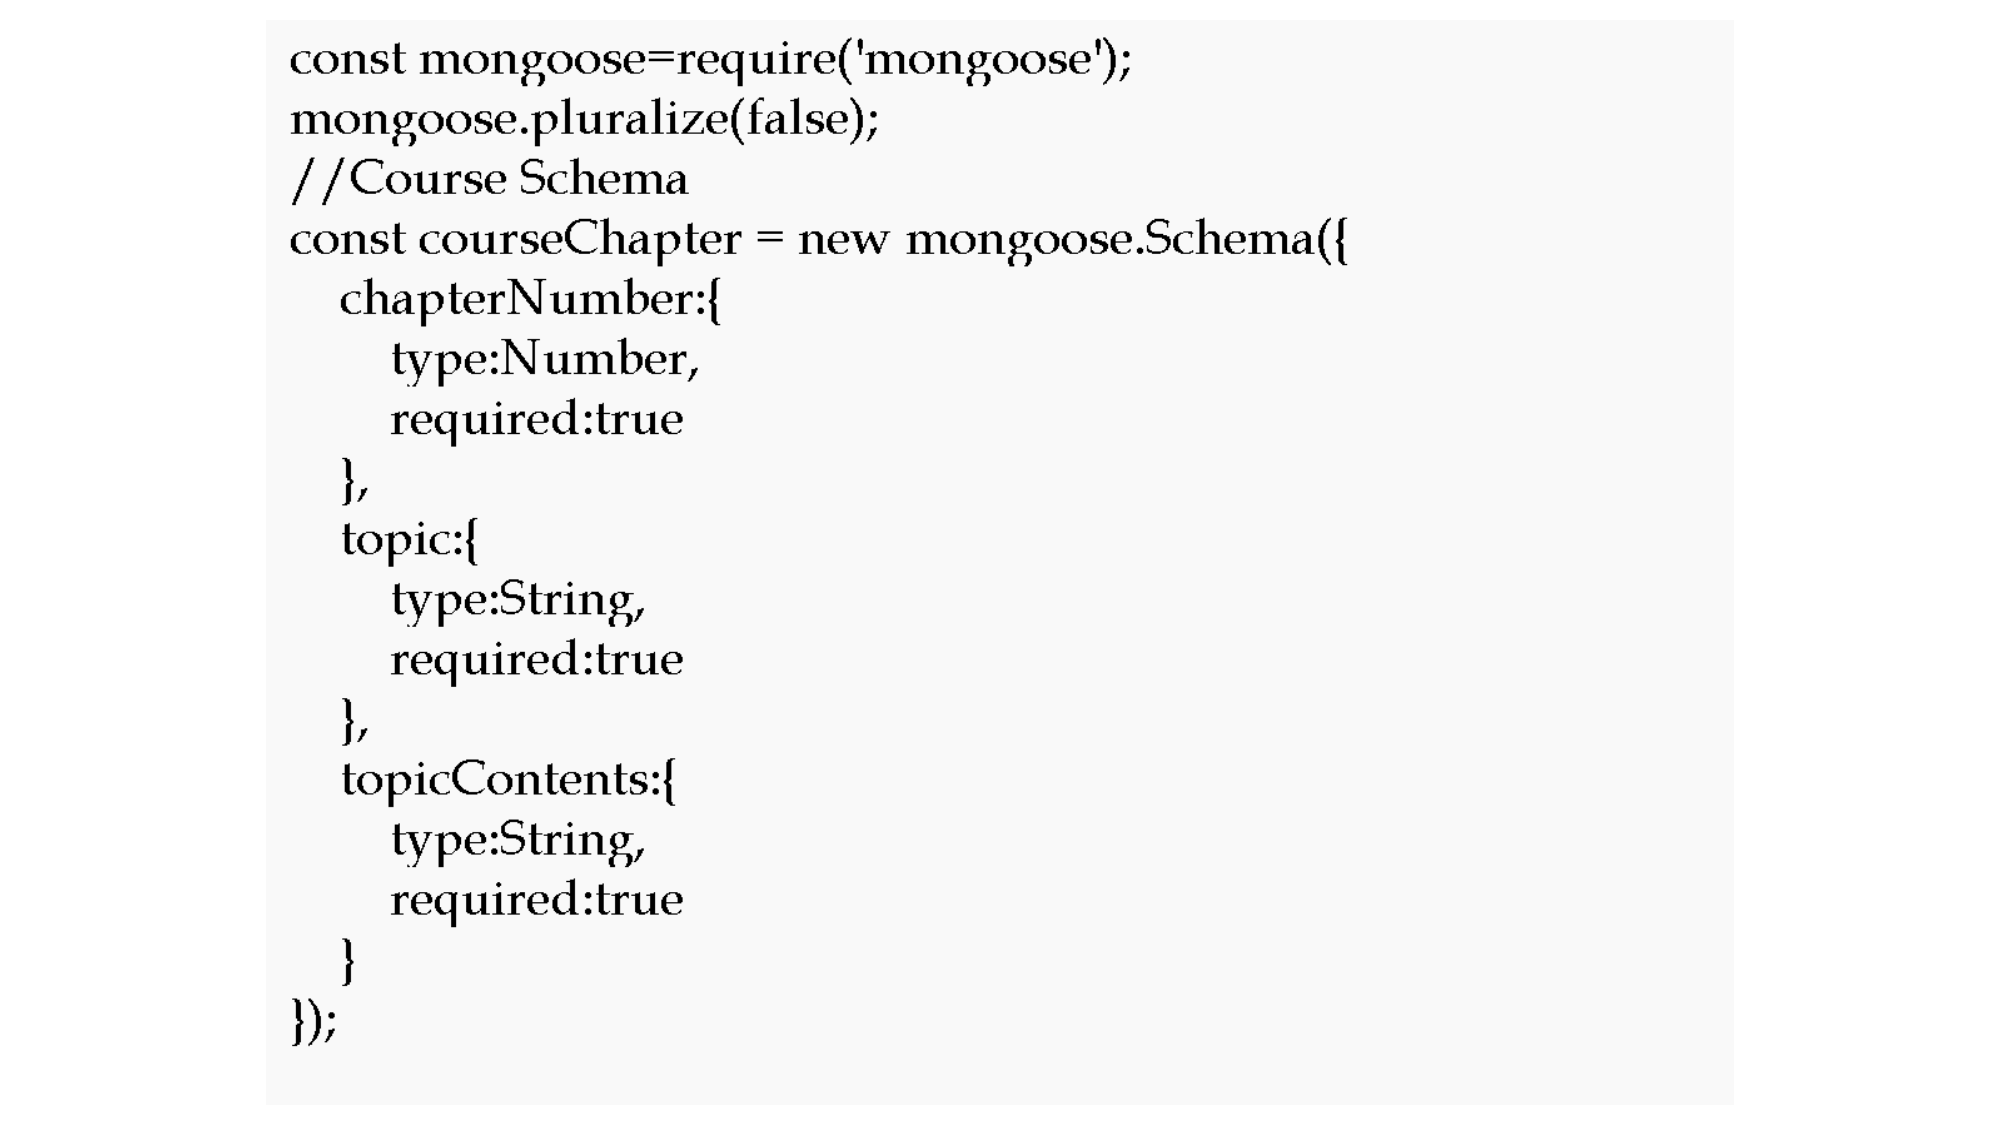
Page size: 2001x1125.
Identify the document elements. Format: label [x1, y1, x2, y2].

picture [266, 20, 1734, 1105]
